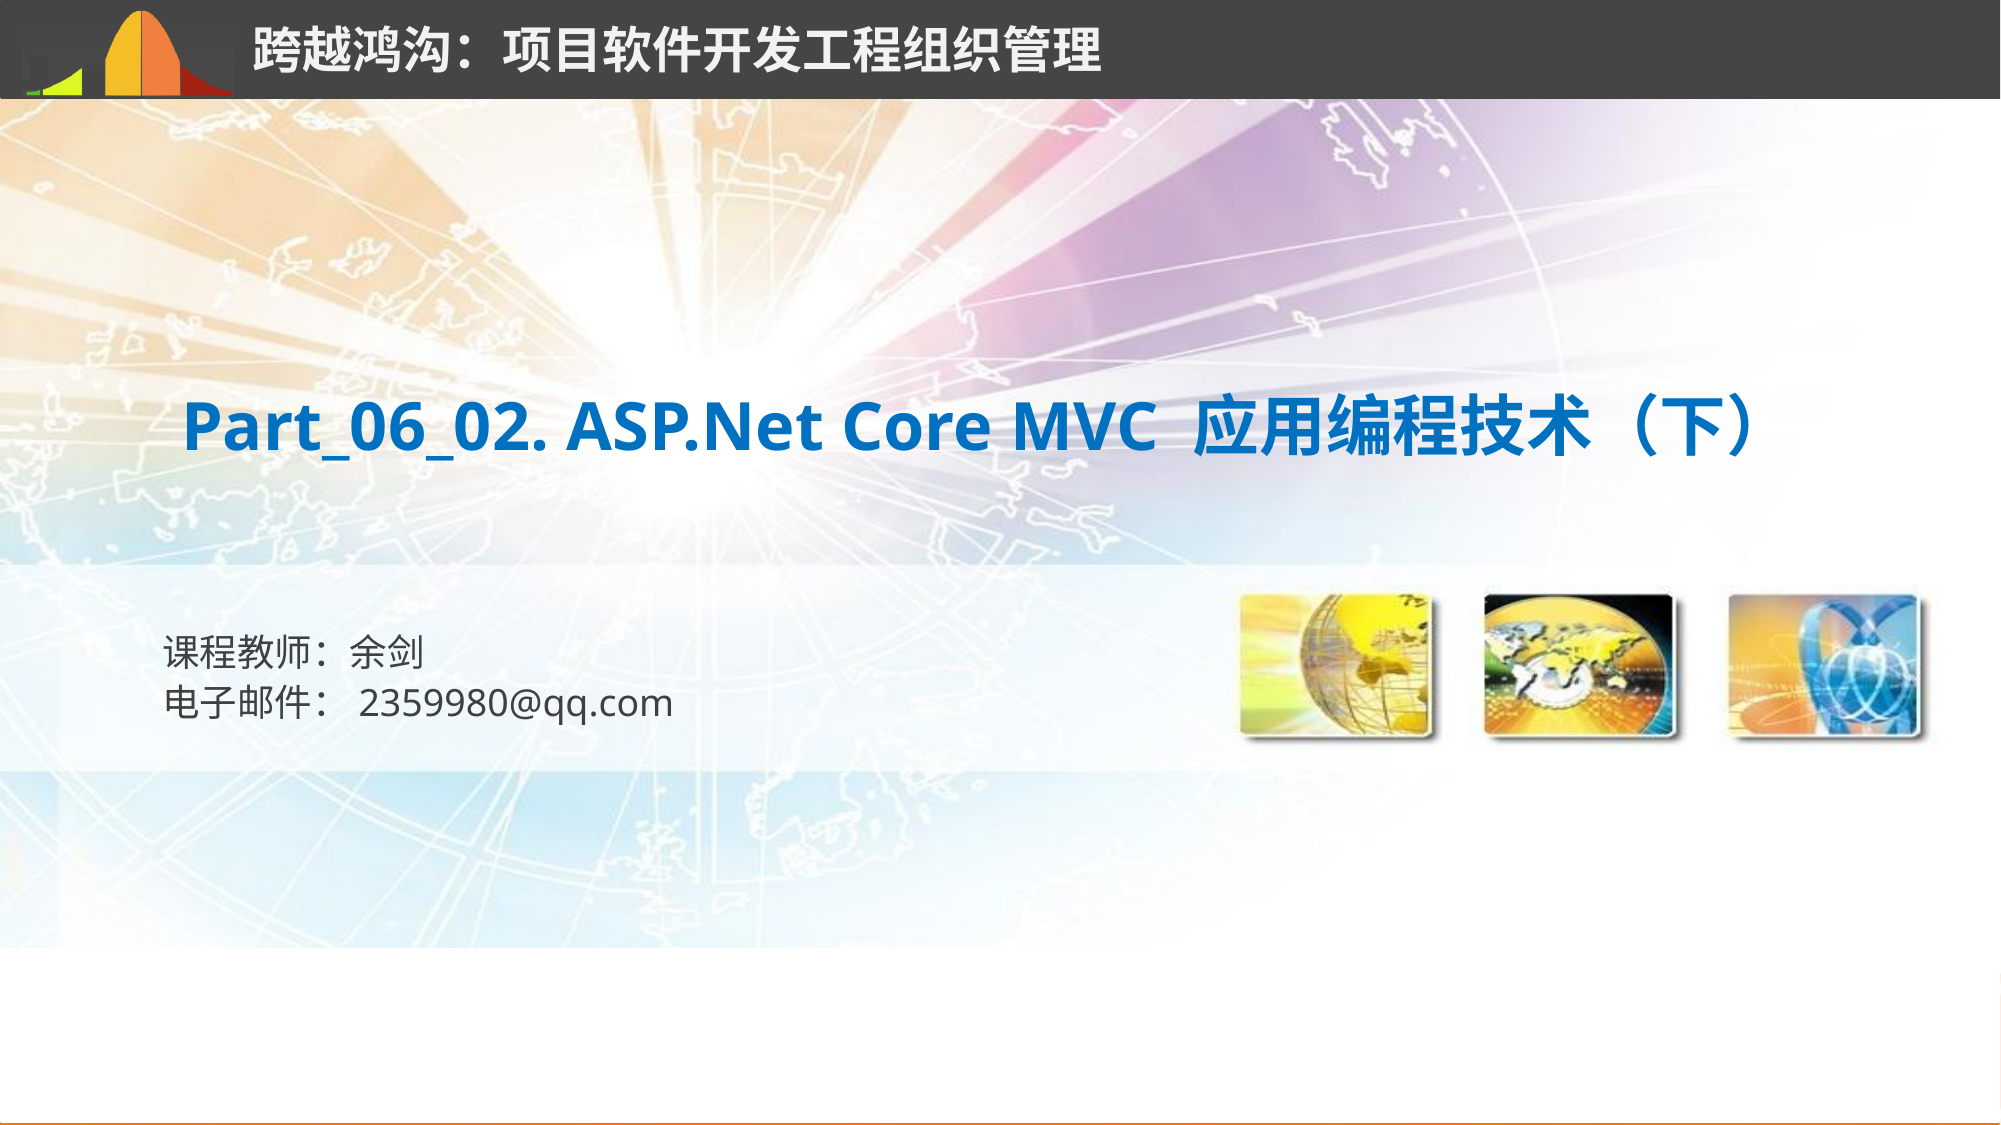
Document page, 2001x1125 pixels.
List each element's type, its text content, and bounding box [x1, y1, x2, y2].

text_box 课程教师：余剑 电子邮件：2359980@qq.com [147, 621, 879, 732]
picture [22, 4, 234, 98]
title Part_06_02. ASP.Net Core MVC 应用编程技术（下） [33, 322, 1941, 526]
picture [0, 99, 2001, 1125]
